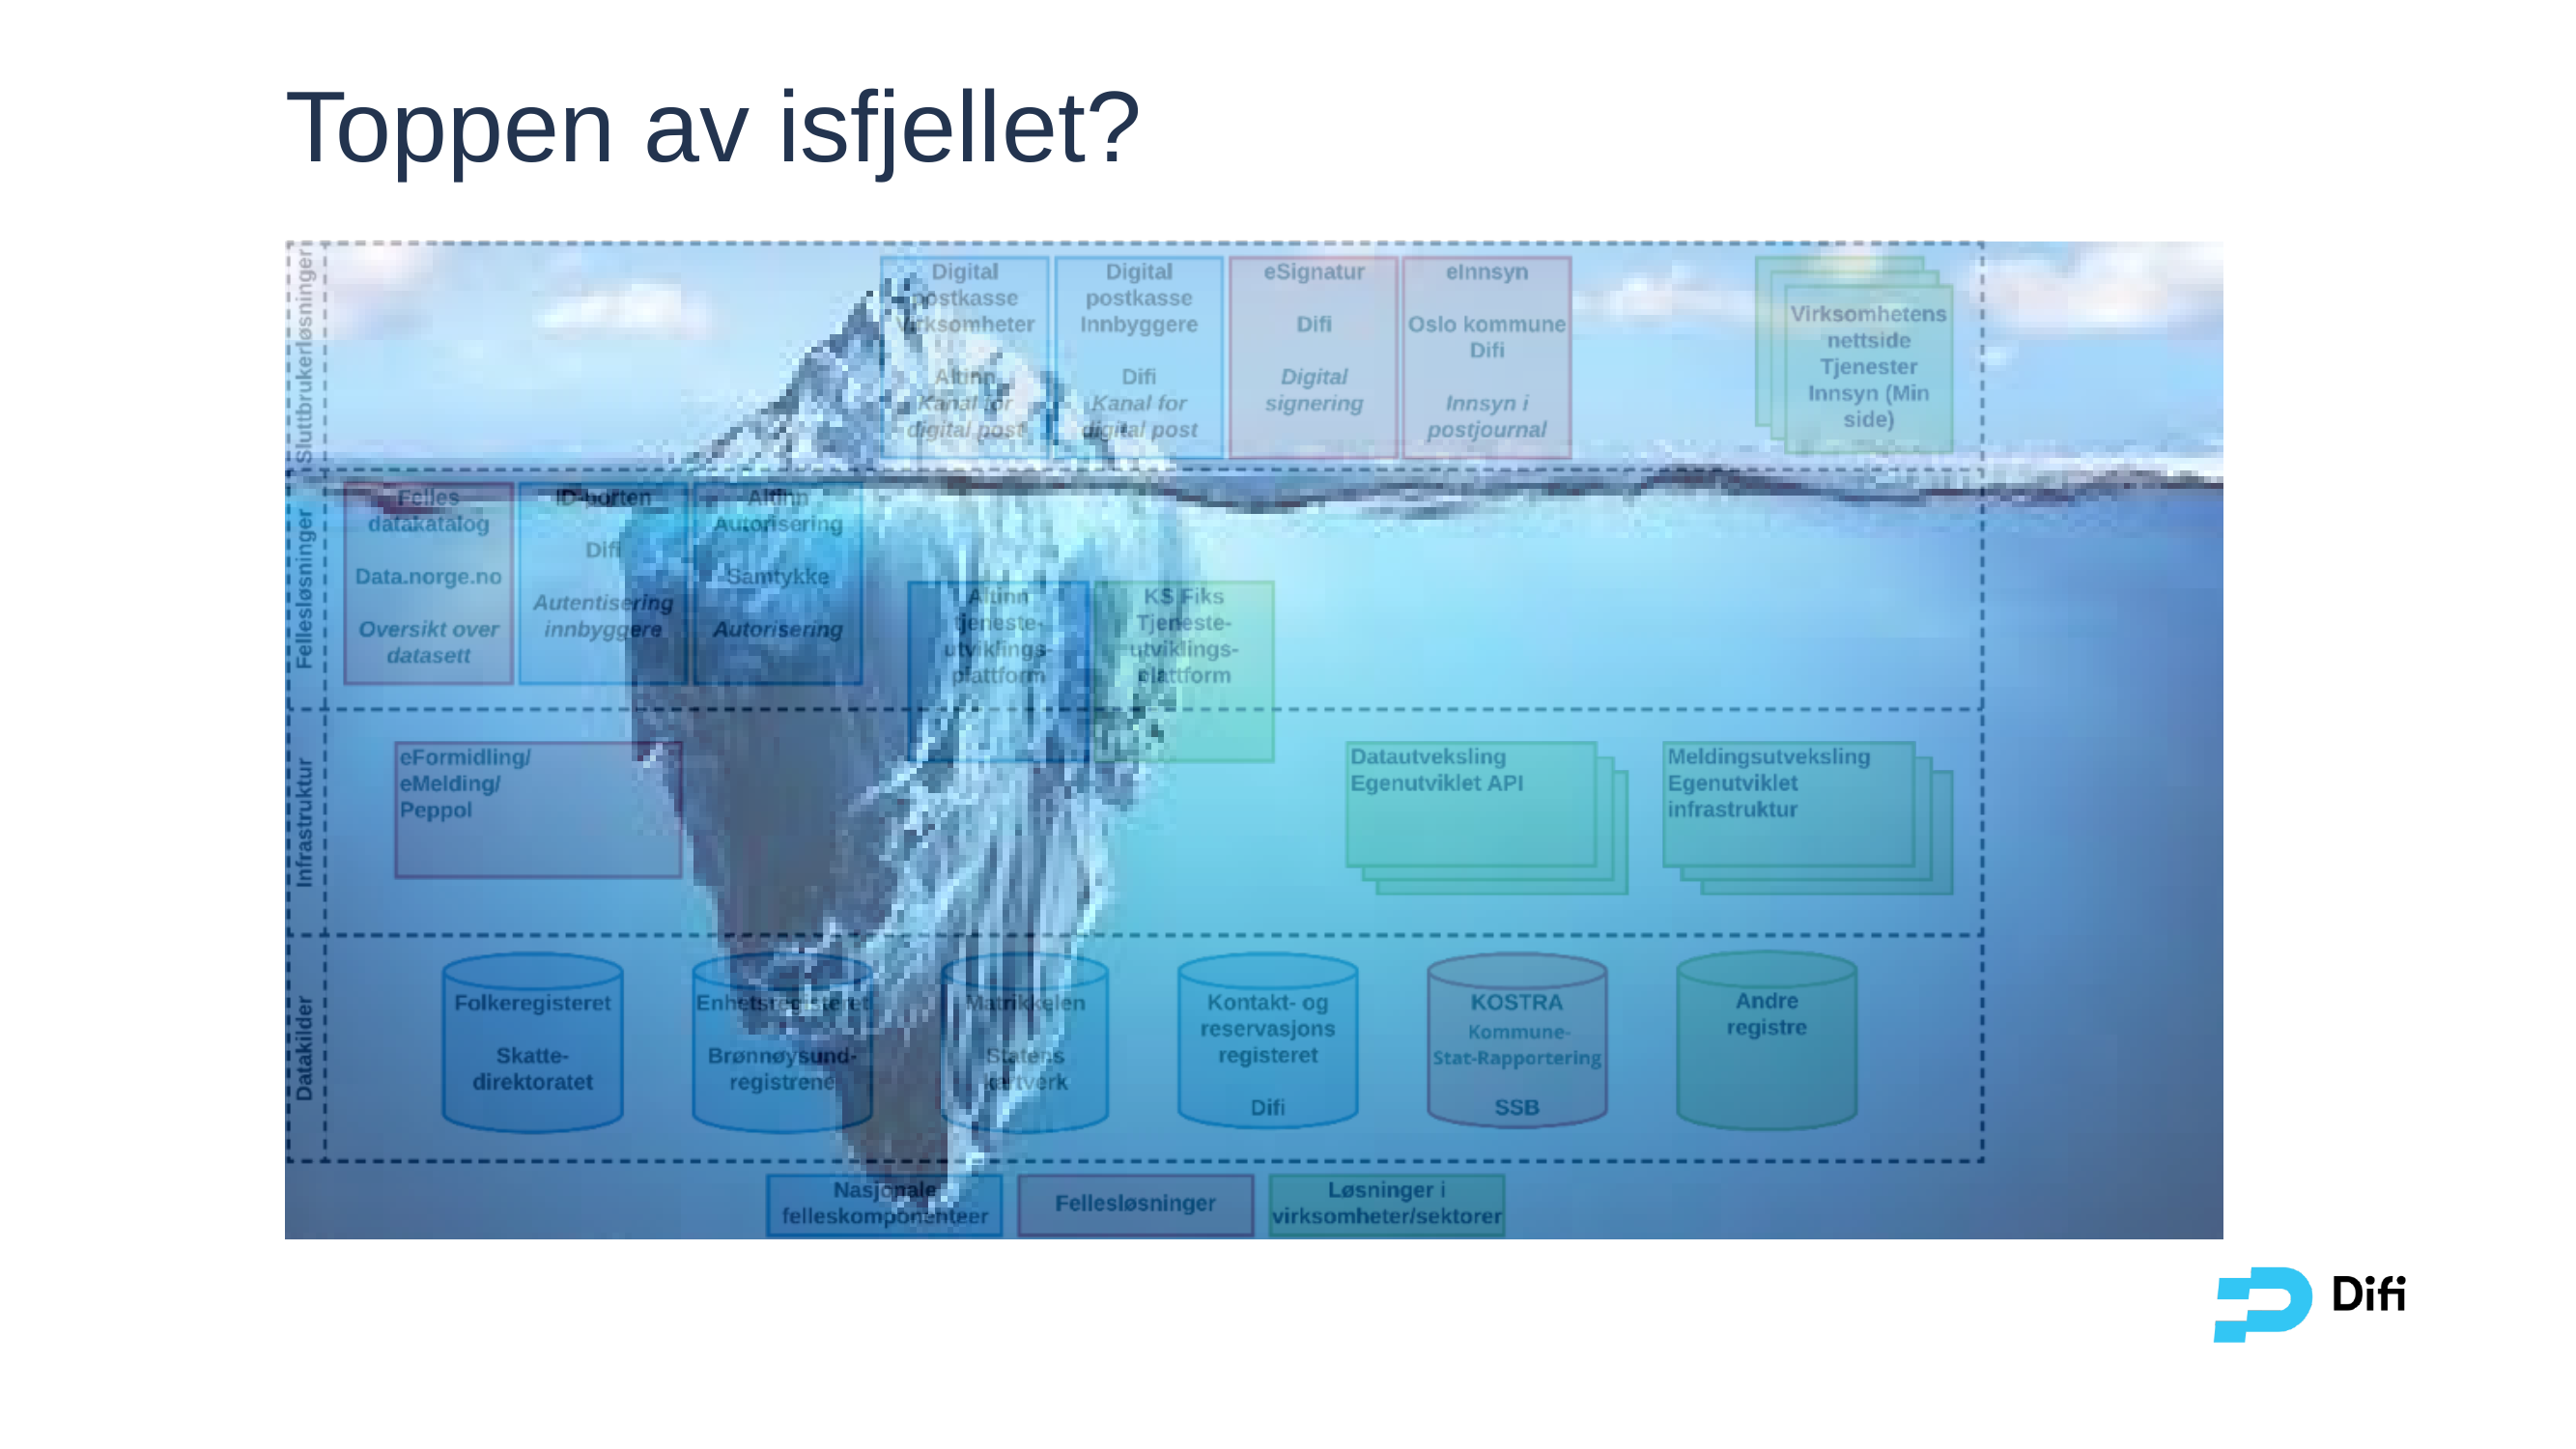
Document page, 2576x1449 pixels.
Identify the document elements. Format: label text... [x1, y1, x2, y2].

title Toppen av isfjellet? [285, 73, 2139, 185]
picture [2213, 1266, 2406, 1343]
picture [262, 215, 2223, 1264]
